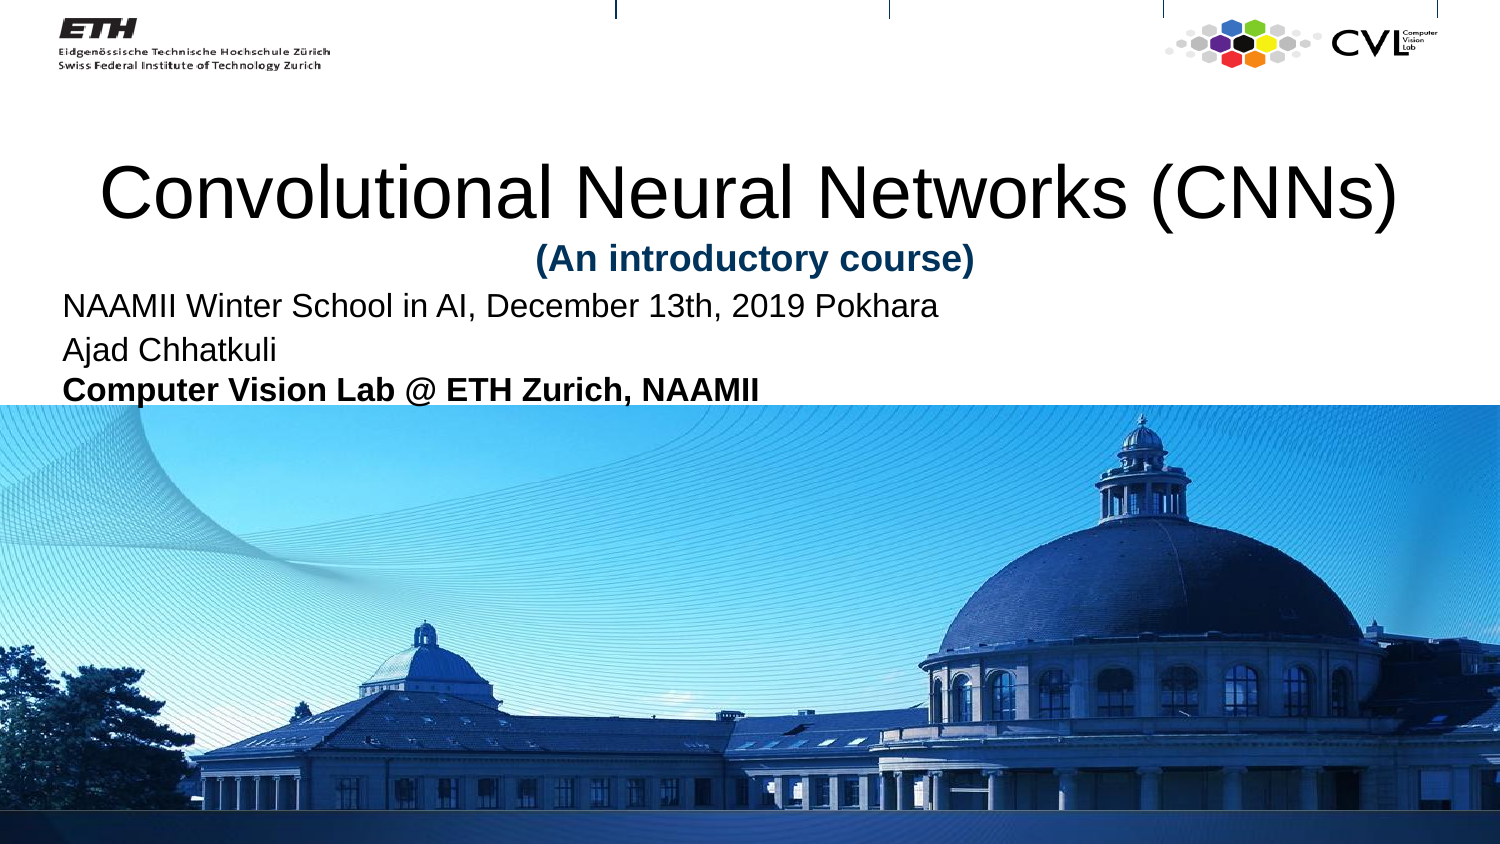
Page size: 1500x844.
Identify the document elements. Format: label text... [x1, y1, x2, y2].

title Convolutional Neural Networks (CNNs) (An introductory course) [62, 136, 1438, 270]
picture [1163, 18, 1439, 69]
picture [0, 405, 1500, 844]
picture [59, 18, 330, 71]
subtitle NAAMII Winter School in AI, December 13th, 2019 Pokhara Ajad Chhatkuli Computer Vision Lab @ ETH Zurich, NAAMII [62, 270, 1438, 400]
